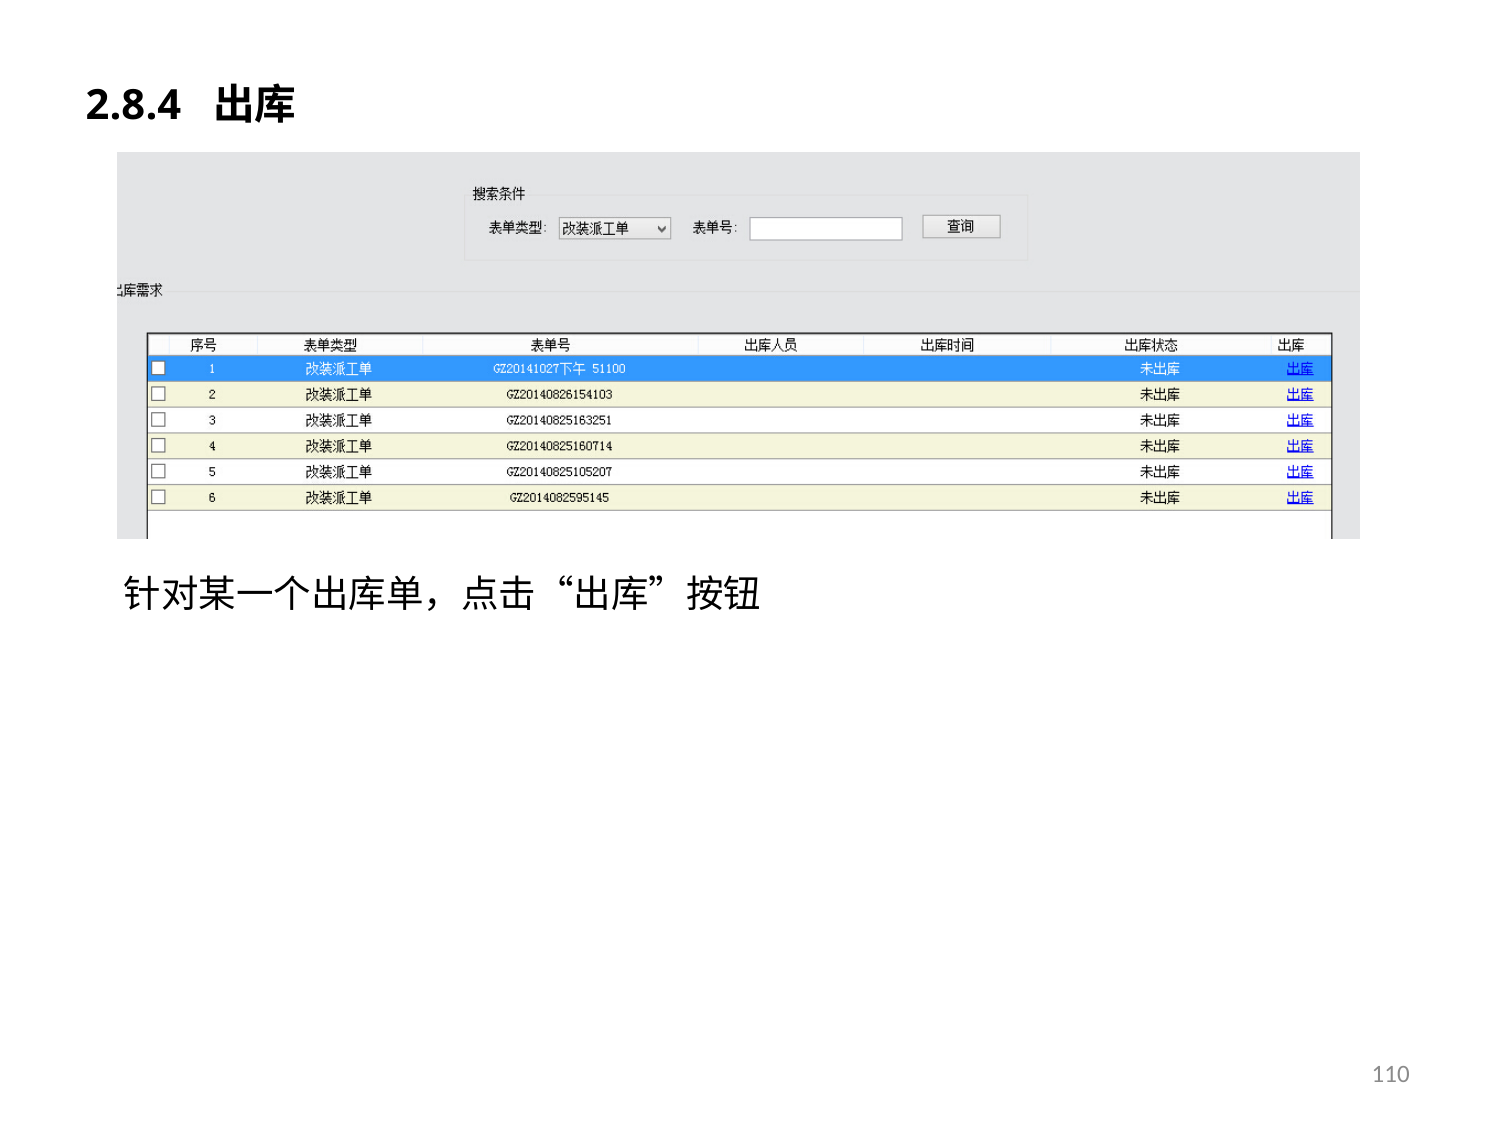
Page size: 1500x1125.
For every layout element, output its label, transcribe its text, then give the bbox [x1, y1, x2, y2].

picture [116, 152, 1360, 540]
text_box 针对某一个出库单，点击“出库”按钮 [108, 562, 777, 623]
slide_number 110 [1074, 1042, 1425, 1103]
text_box 2.8.4 出库 [70, 70, 312, 136]
